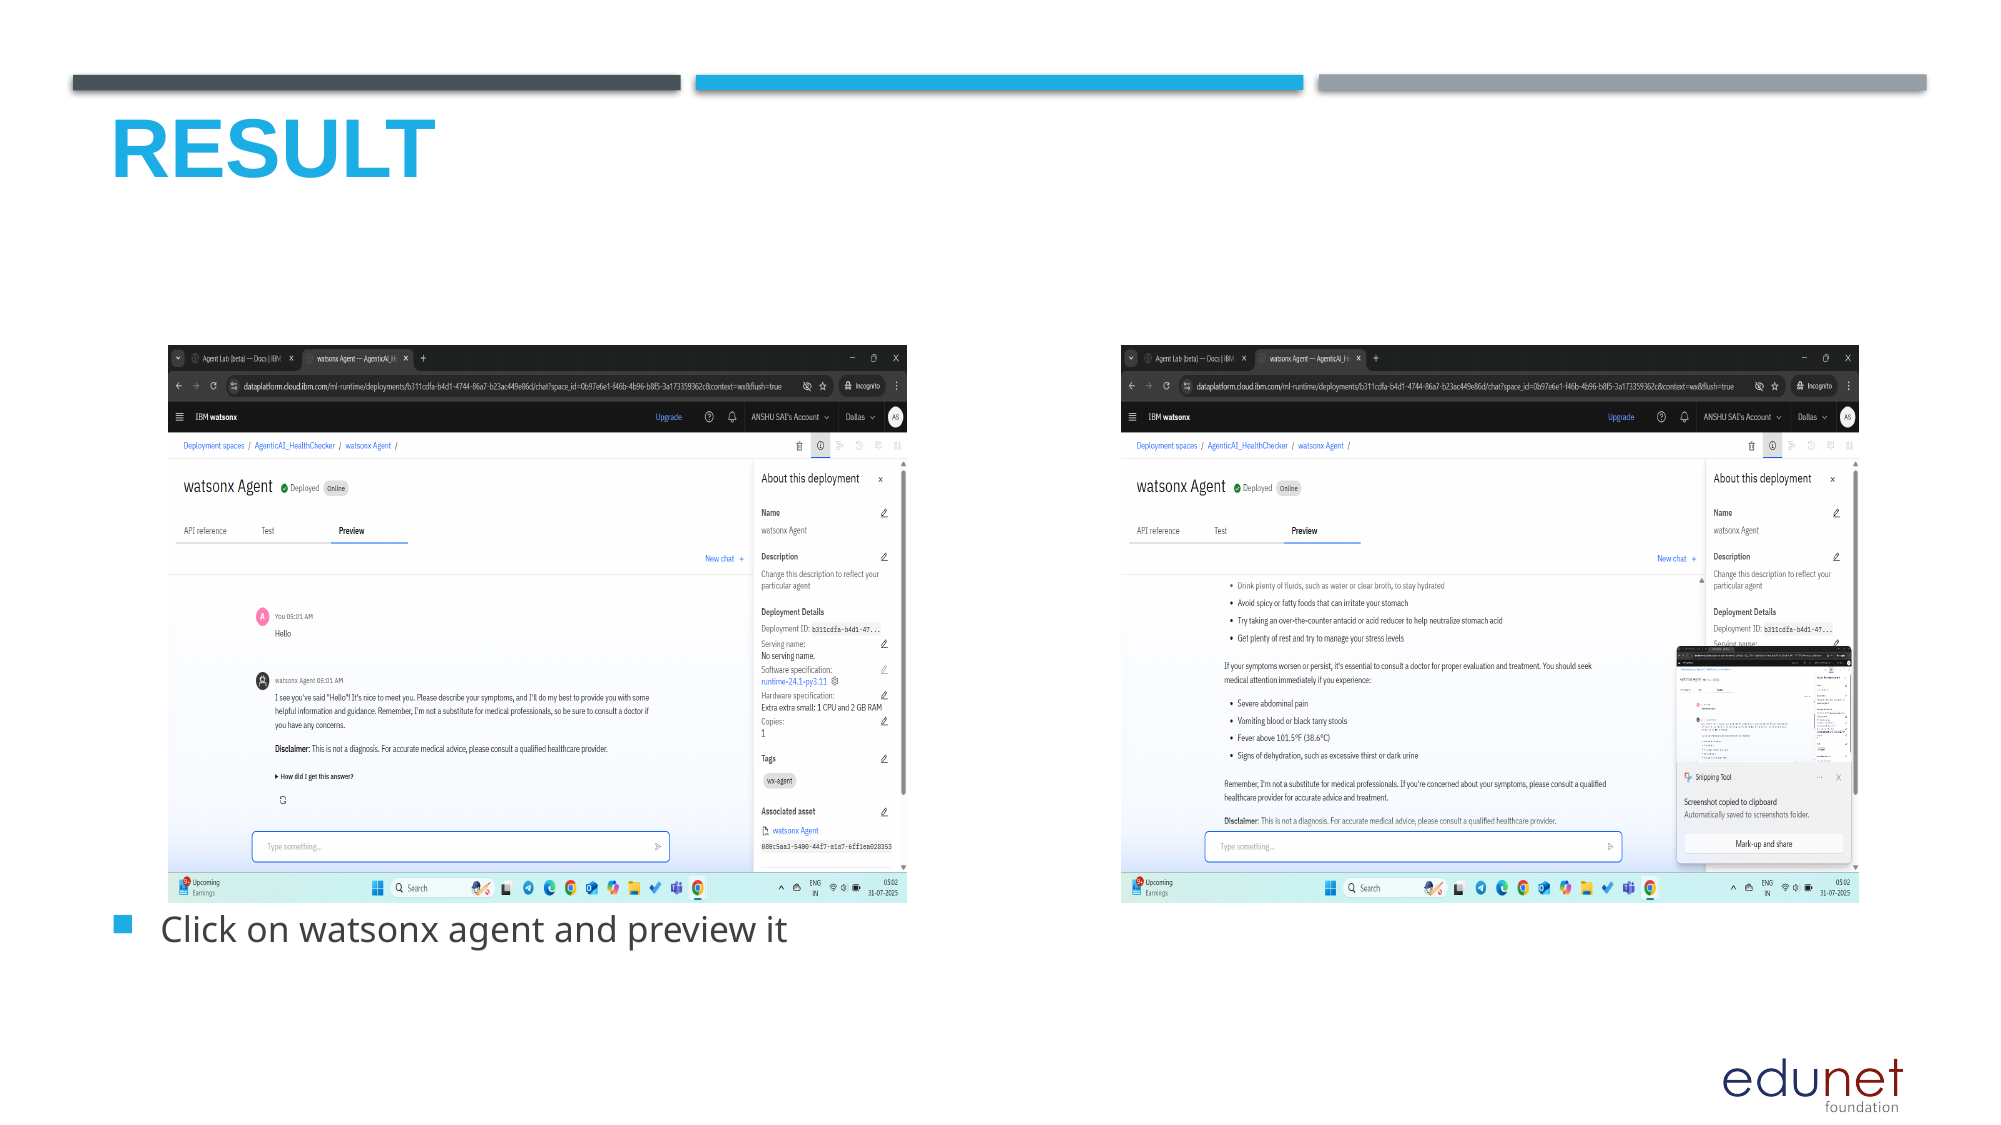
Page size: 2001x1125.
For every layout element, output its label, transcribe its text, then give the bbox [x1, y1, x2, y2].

list Click on watsonx agent and preview it [95, 213, 1905, 981]
picture [1719, 1056, 1905, 1116]
picture [1120, 344, 1860, 904]
title Result [95, 115, 1905, 203]
picture [168, 344, 907, 904]
